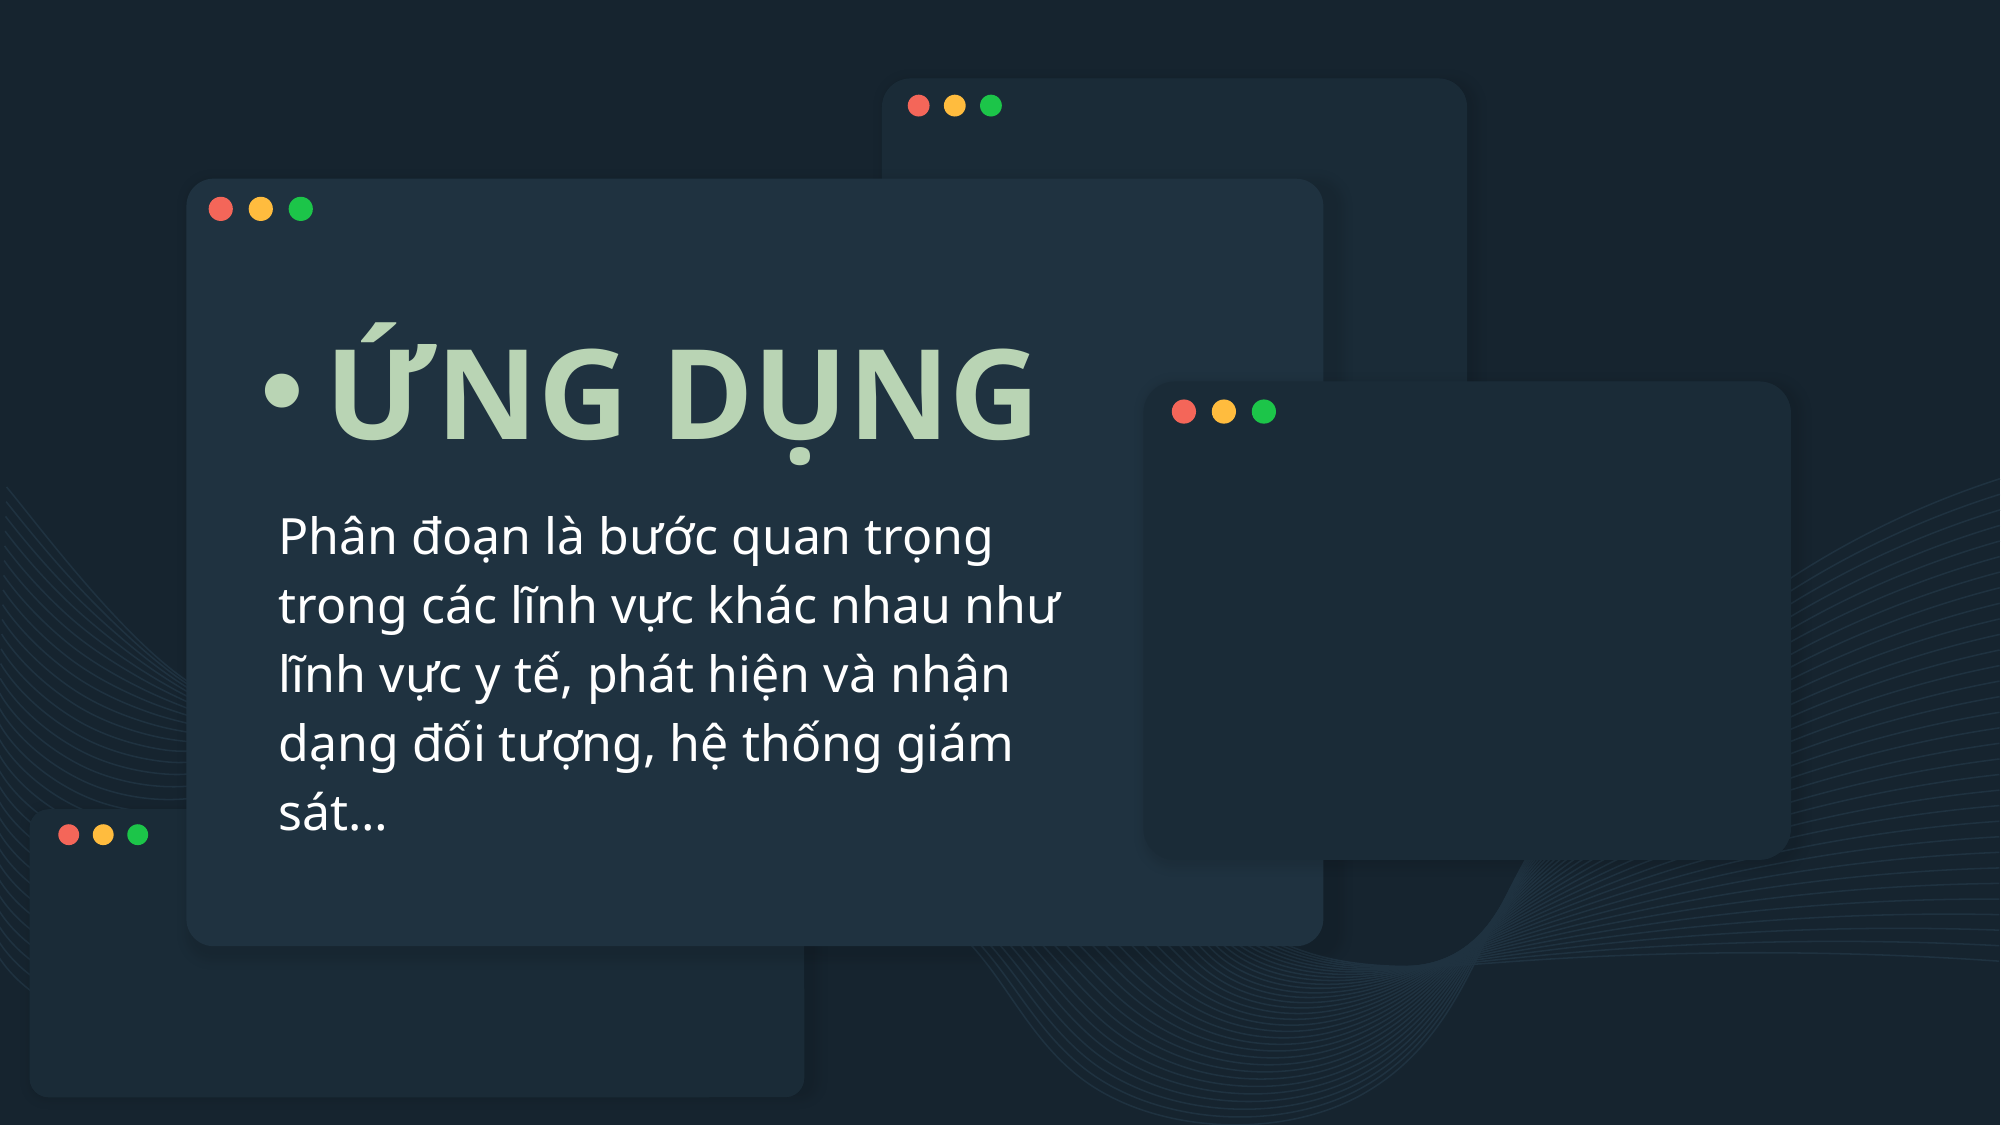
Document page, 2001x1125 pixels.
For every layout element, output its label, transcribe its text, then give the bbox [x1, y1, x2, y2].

list Phân đoạn là bước quan trọng trong các lĩnh vực khác nhau như lĩnh vực y tế, phát hiện và nhận dạng đối tượng, hệ thống giám sát… [239, 475, 1149, 892]
title ỨNG DỤNG [239, 294, 1113, 469]
